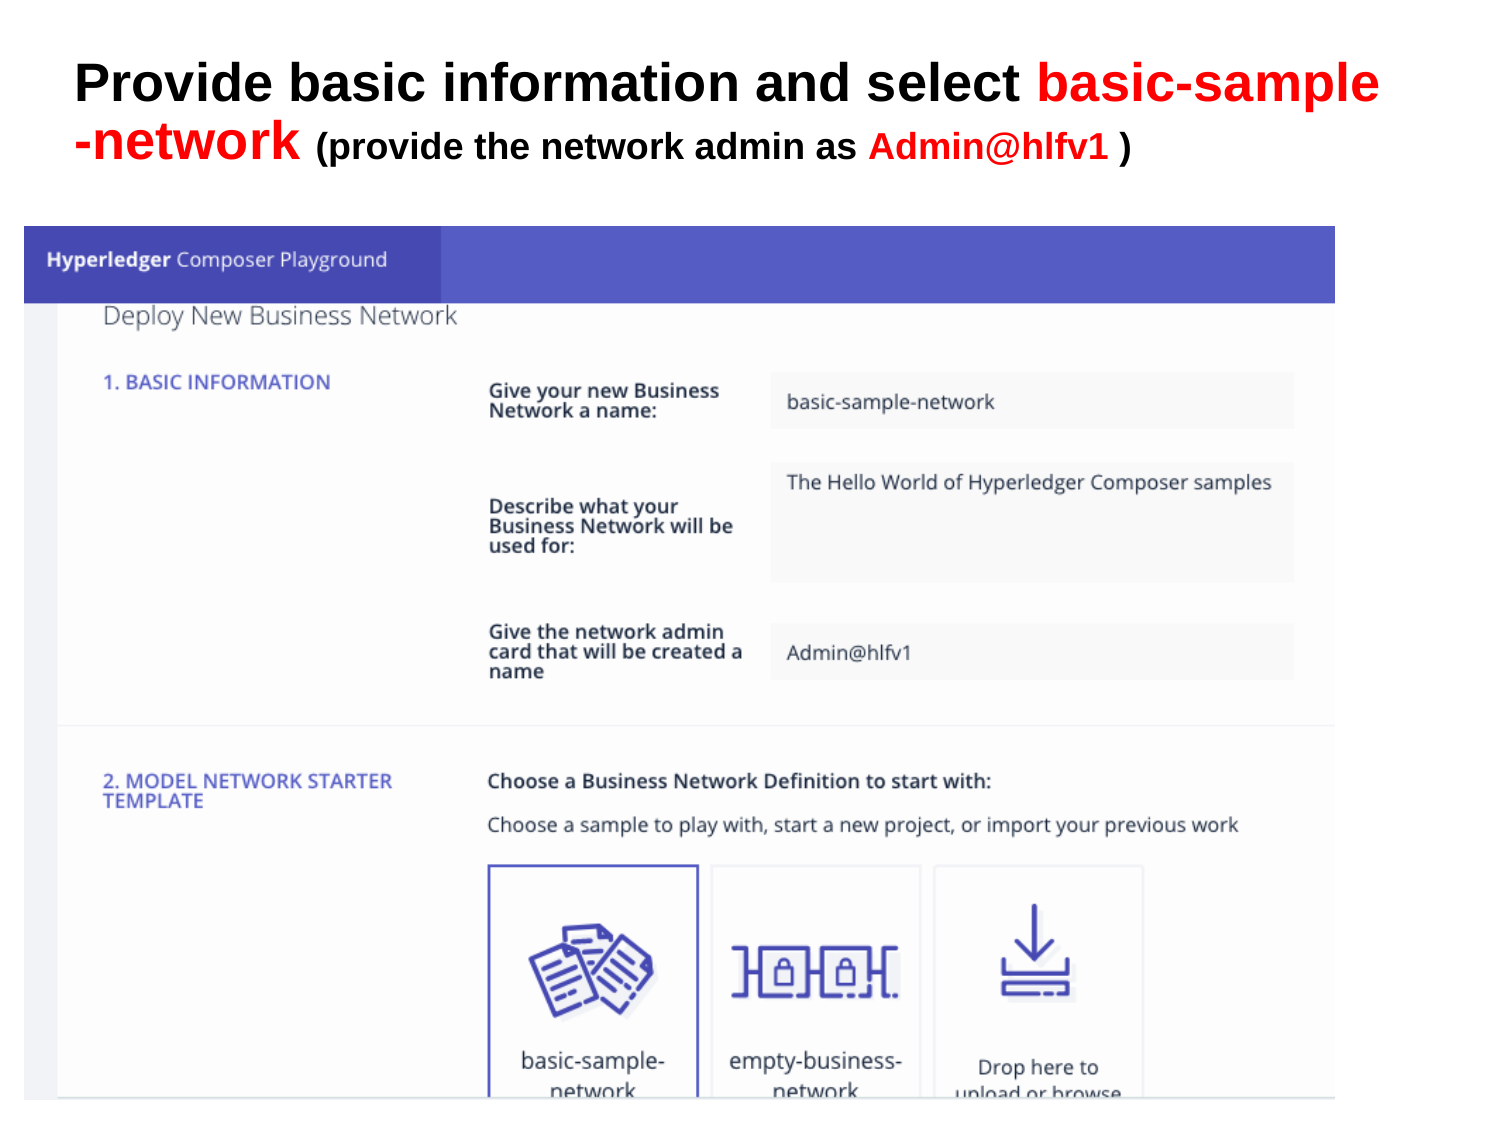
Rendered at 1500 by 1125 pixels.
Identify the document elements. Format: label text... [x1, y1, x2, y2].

text_box Provide basic information and select basic-sample -network (provide the network admin as Admin@hlfv1 ) [59, 47, 1470, 202]
picture [24, 226, 1335, 1101]
